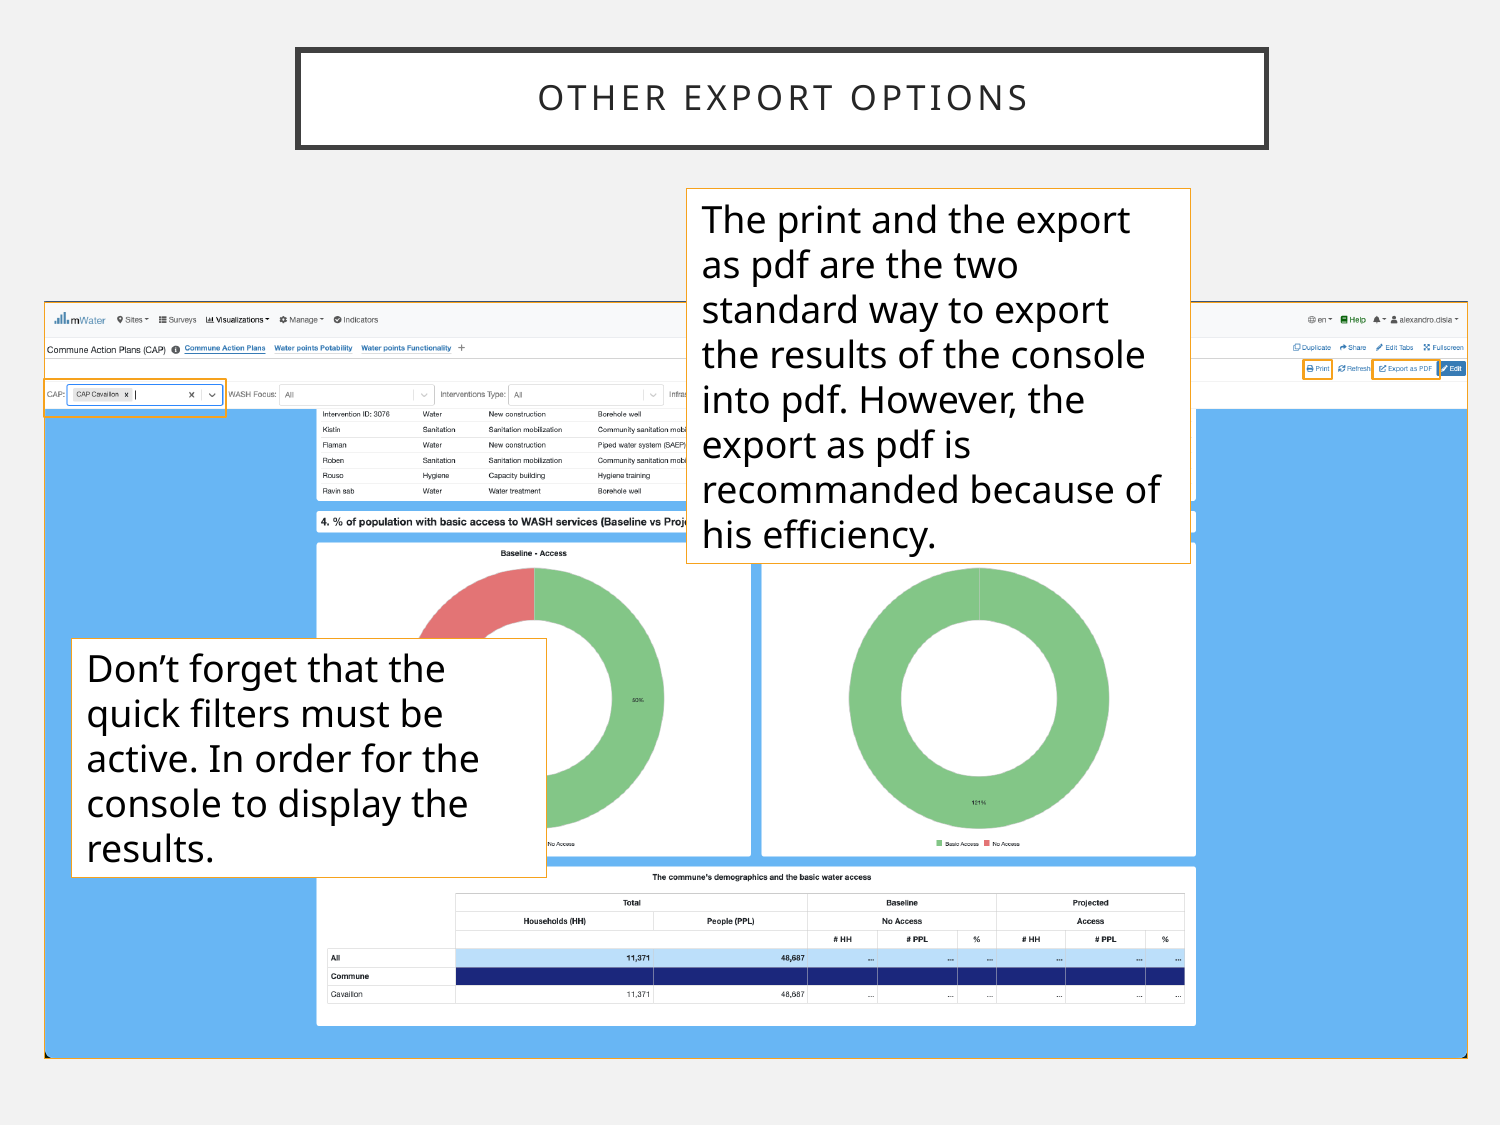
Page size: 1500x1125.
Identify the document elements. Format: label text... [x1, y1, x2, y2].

title Other export options [295, 47, 1269, 150]
text_box The print and the export as pdf are the two standard way to export the results of the console into pdf. However, the export as pdf is recommanded because of his efficiency. [686, 188, 1191, 301]
picture [44, 301, 1468, 1059]
